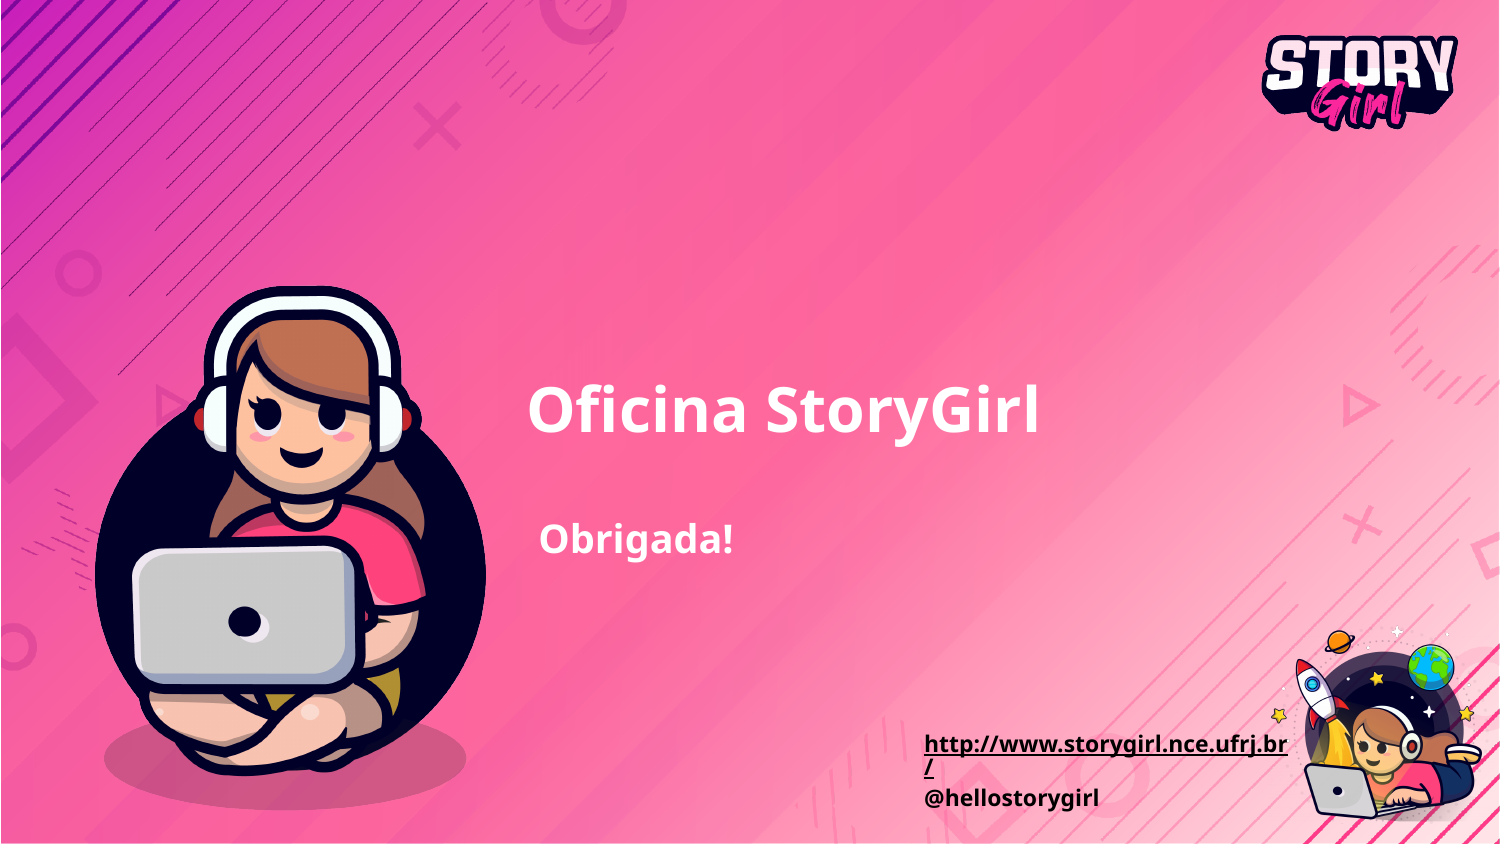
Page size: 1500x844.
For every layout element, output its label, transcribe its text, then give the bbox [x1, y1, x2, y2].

text_box http://www.storygirl.nce.ufrj.br/ @hellostorygirl [909, 721, 1262, 796]
subtitle Obrigada! [523, 499, 1355, 598]
title Oficina StoryGirl [511, 291, 1342, 524]
picture [0, 0, 1500, 844]
